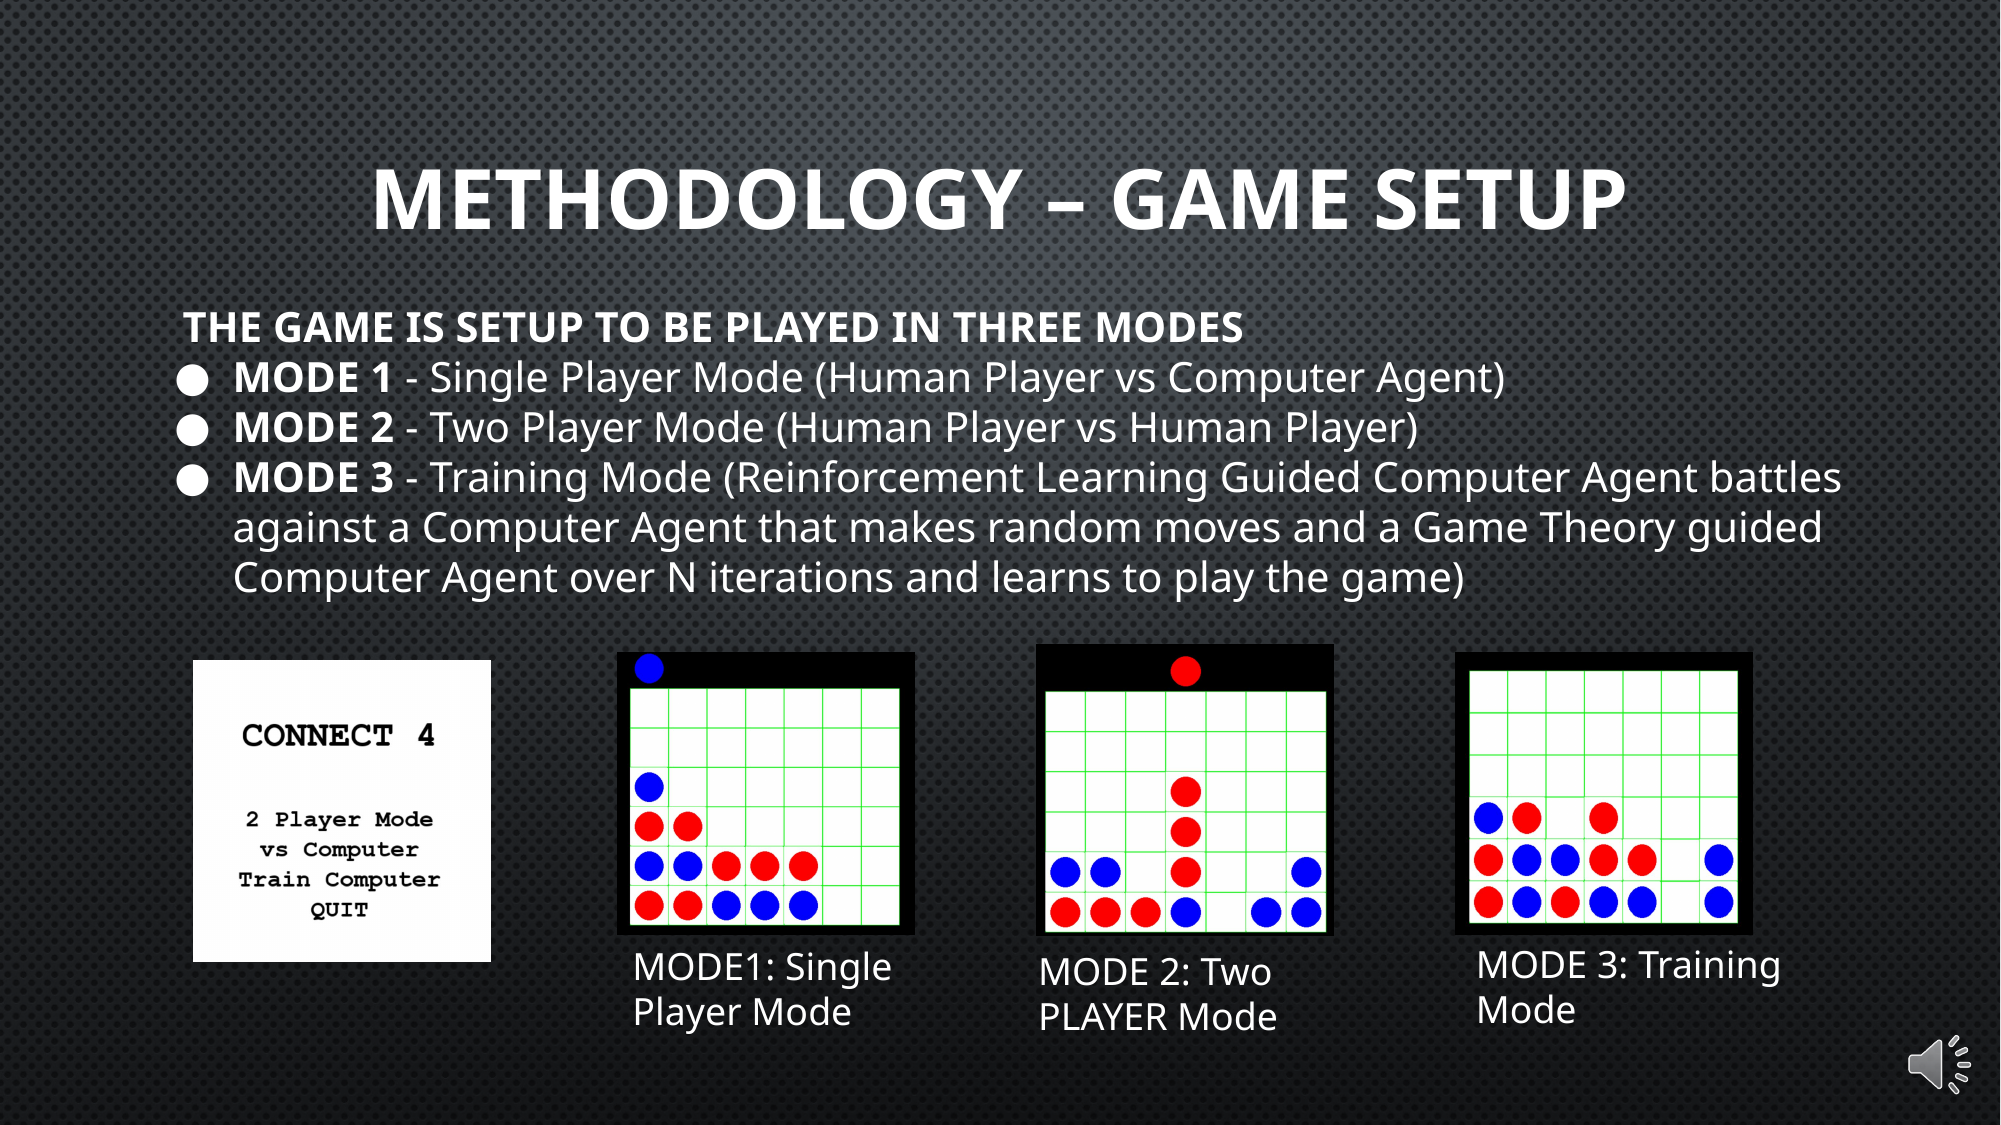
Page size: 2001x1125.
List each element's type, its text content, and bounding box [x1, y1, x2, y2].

text_box THE GAME IS SETUP TO BE PLAYED IN THREE MODES MODE 1 - Single Player Mode (Human Player vs Computer Agent) MODE 2 - Two Player Mode (Human Player vs Human Player) MODE 3 - Training Mode (Reinforcement Learning Guided Computer Agent battles against a Computer Agent that makes random moves and a Game Theory guided Computer Agent over N iterations and learns to play the game) [142, 292, 1932, 609]
text_box MODE 2: Two PLAYER Mode [1023, 940, 1366, 1046]
picture [0, 0, 2001, 1125]
title METHODOLOGY – GAME SETUP [187, 99, 1813, 292]
text_box MODE1: Single Player Mode [617, 935, 992, 1041]
text_box MODE 3: Training Mode [1460, 933, 1803, 1039]
